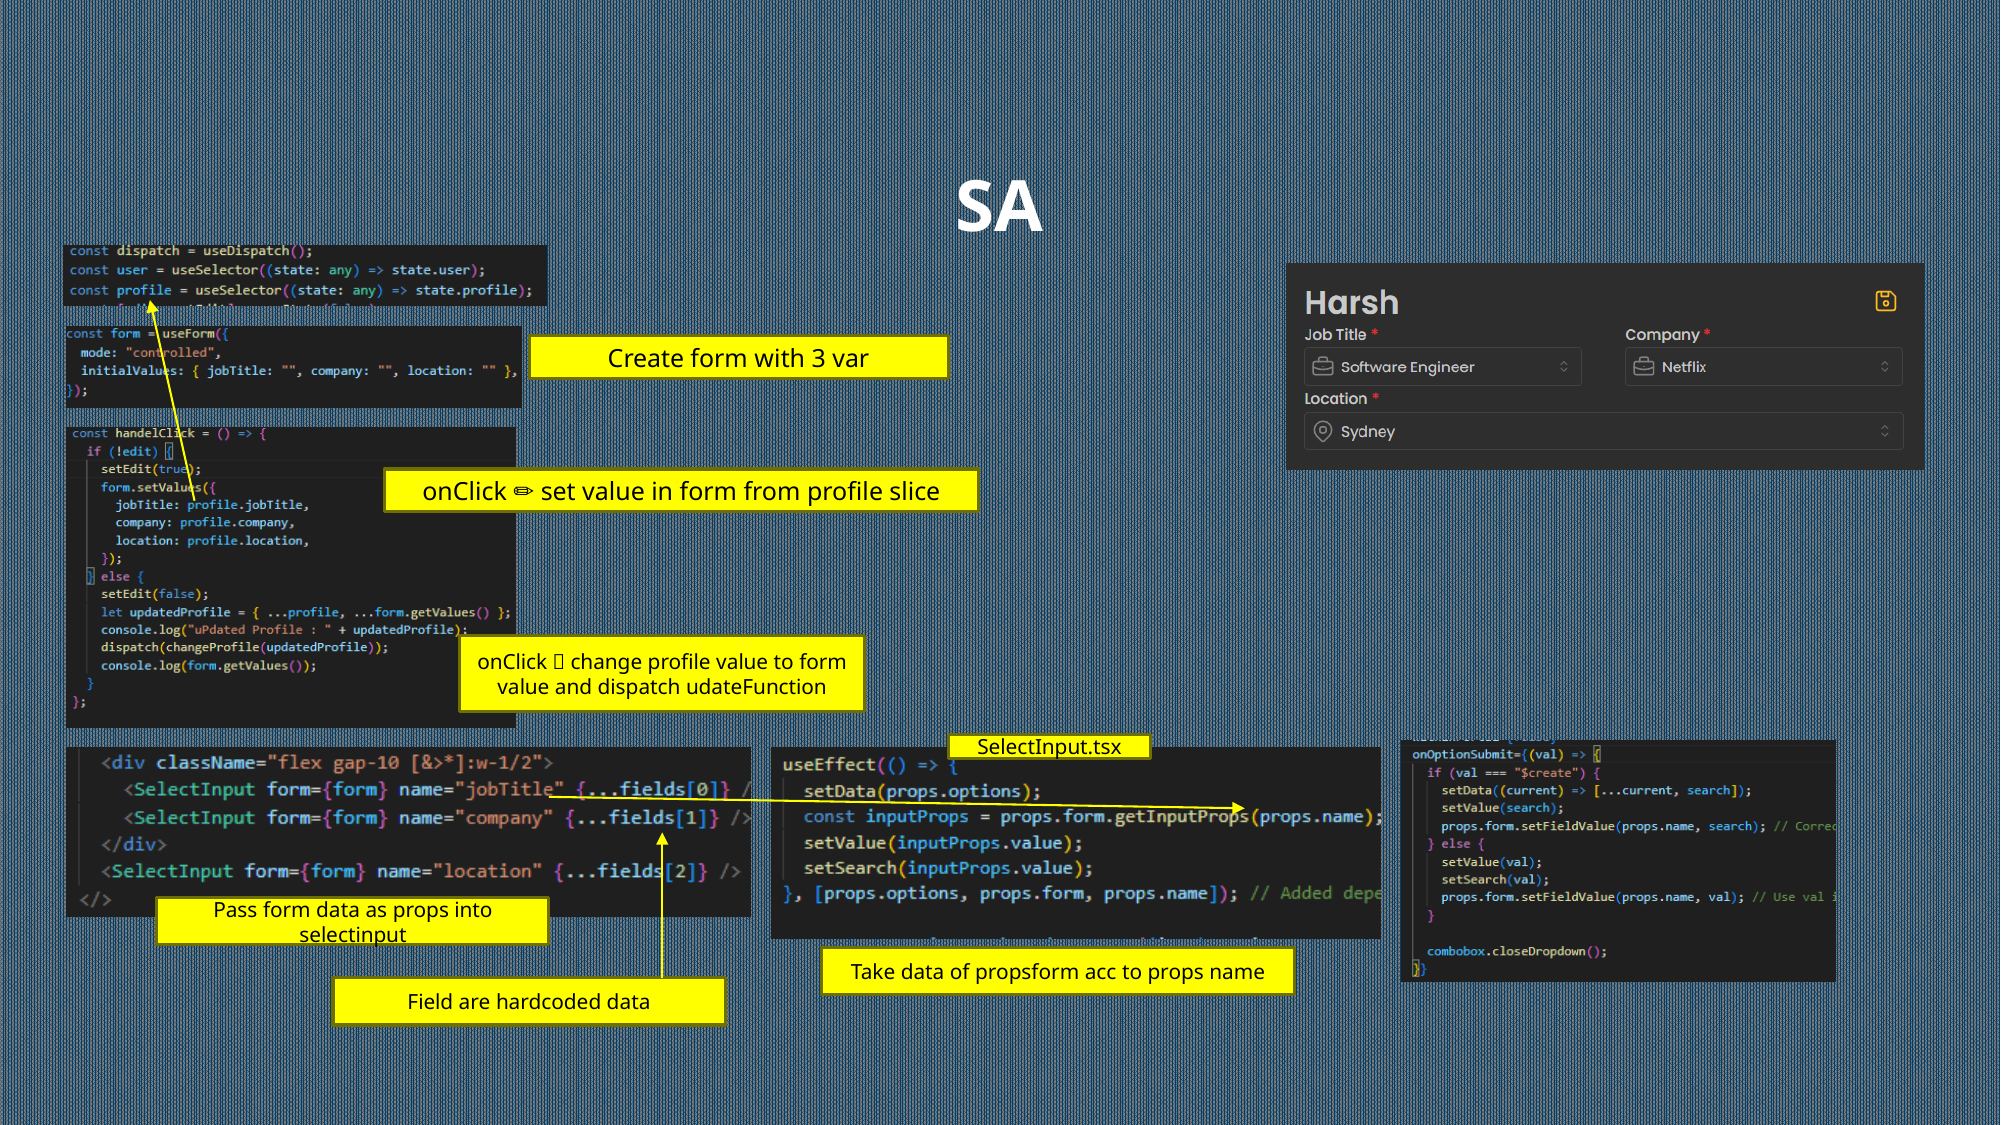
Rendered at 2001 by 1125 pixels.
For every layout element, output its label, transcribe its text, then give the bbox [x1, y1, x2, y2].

text_box Create form with 3 var [528, 334, 950, 380]
picture [65, 325, 149, 408]
text_box onClick 💾 change profile value to form value and dispatch udateFunction [522, 634, 866, 713]
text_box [149, 299, 195, 502]
text_box SelectInput.tsx [947, 733, 1152, 746]
picture [1286, 263, 1924, 471]
picture [65, 427, 517, 728]
title sa [149, 99, 1849, 318]
picture [195, 325, 522, 408]
text_box Pass form data as props into selectinput [155, 930, 550, 946]
picture [1400, 740, 1837, 983]
picture [62, 245, 547, 307]
text_box Take data of propsform acc to props name [820, 952, 1296, 996]
text_box onClick ✏️ set value in form from profile slice [522, 467, 980, 513]
text_box Field are hardcoded data [331, 976, 727, 1027]
picture [65, 747, 752, 918]
picture [771, 747, 1381, 939]
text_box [548, 796, 1246, 809]
